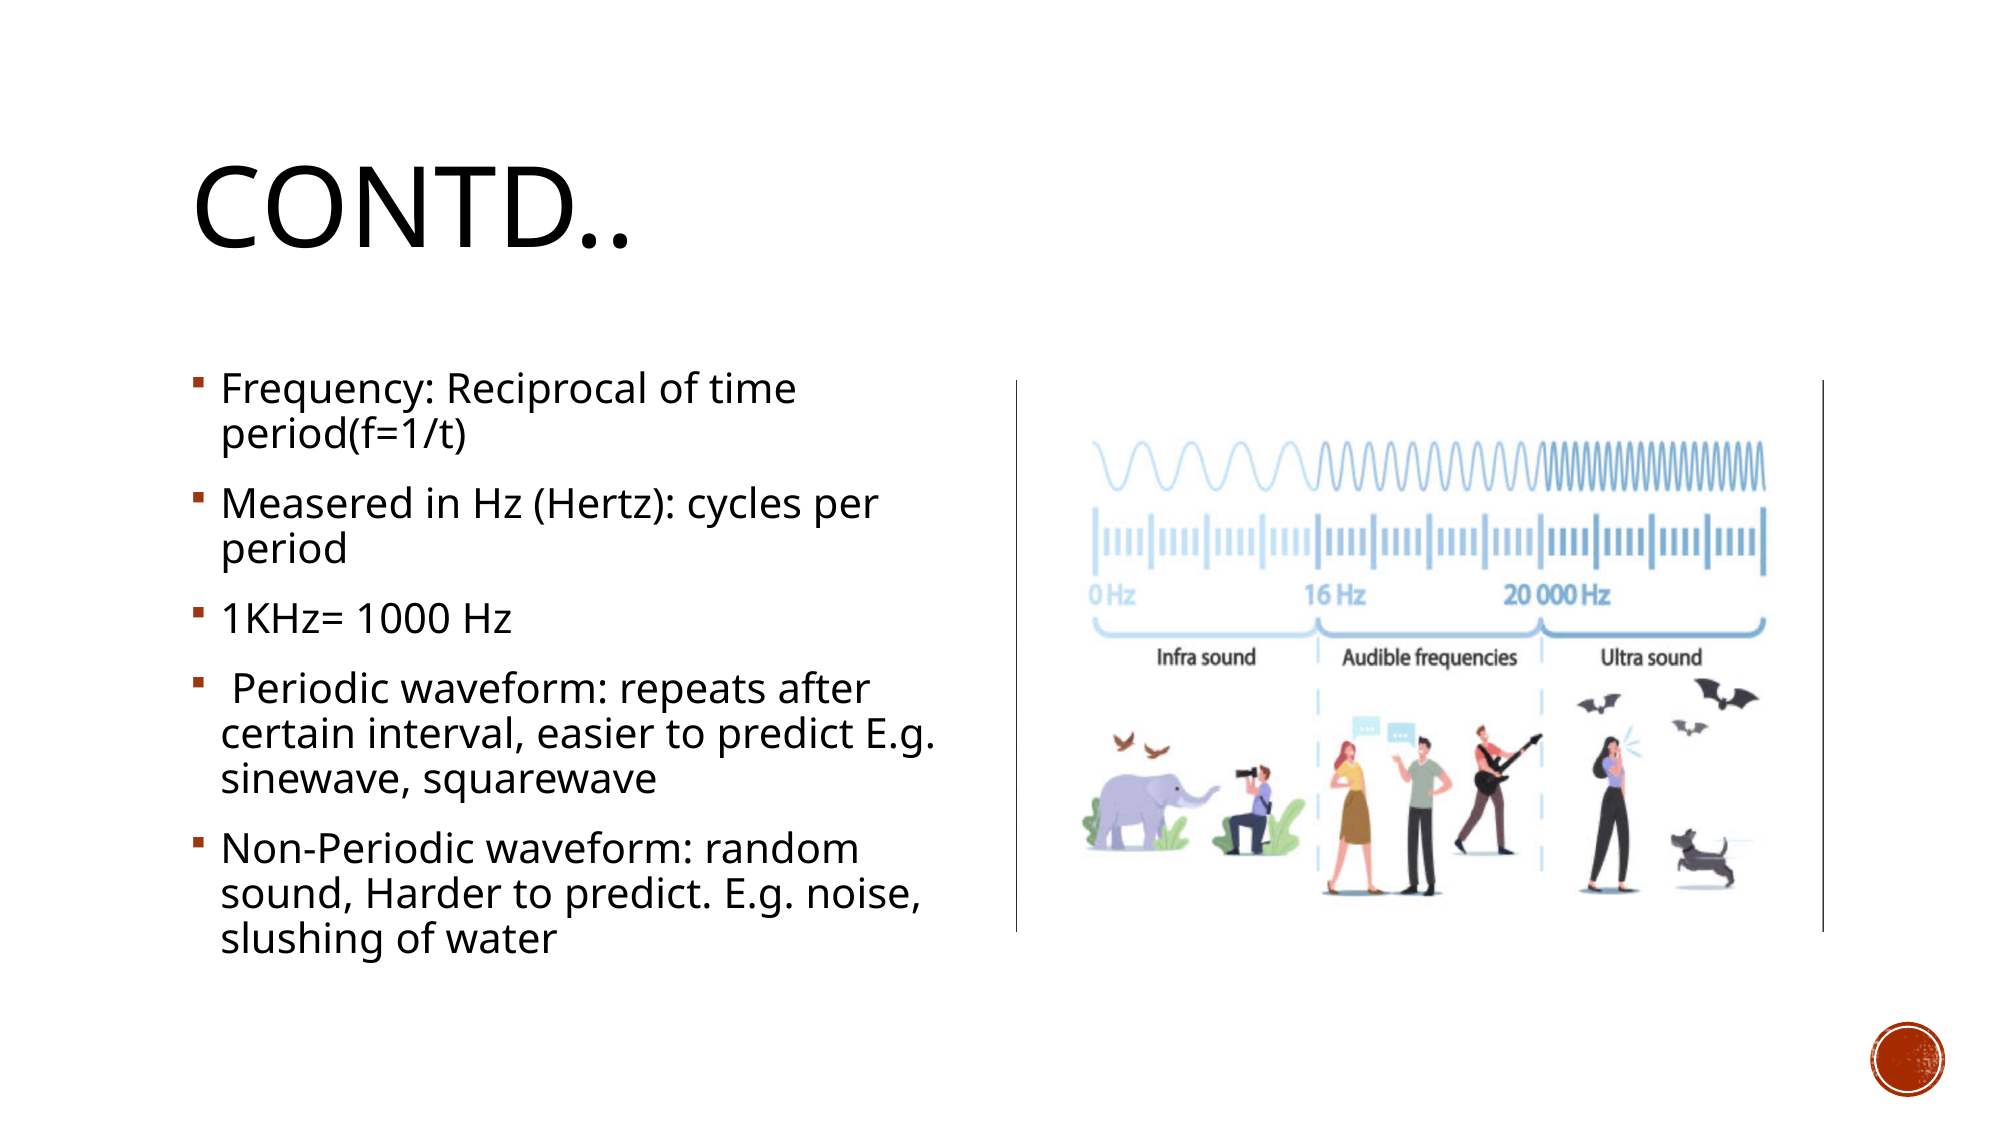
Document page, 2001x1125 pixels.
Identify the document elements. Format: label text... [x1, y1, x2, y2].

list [1019, 383, 1823, 930]
list Frequency: Reciprocal of time period(f=1/t) Measered in Hz (Hertz): cycles per period 1KHz= 1000 Hz Periodic waveform: repeats after certain interval, easier to predict E.g. sinewave, squarewave Non-Periodic waveform: random sound, Harder to predict. E.g. noise, slushing of water [175, 360, 956, 1013]
title Contd.. [175, 79, 1826, 344]
